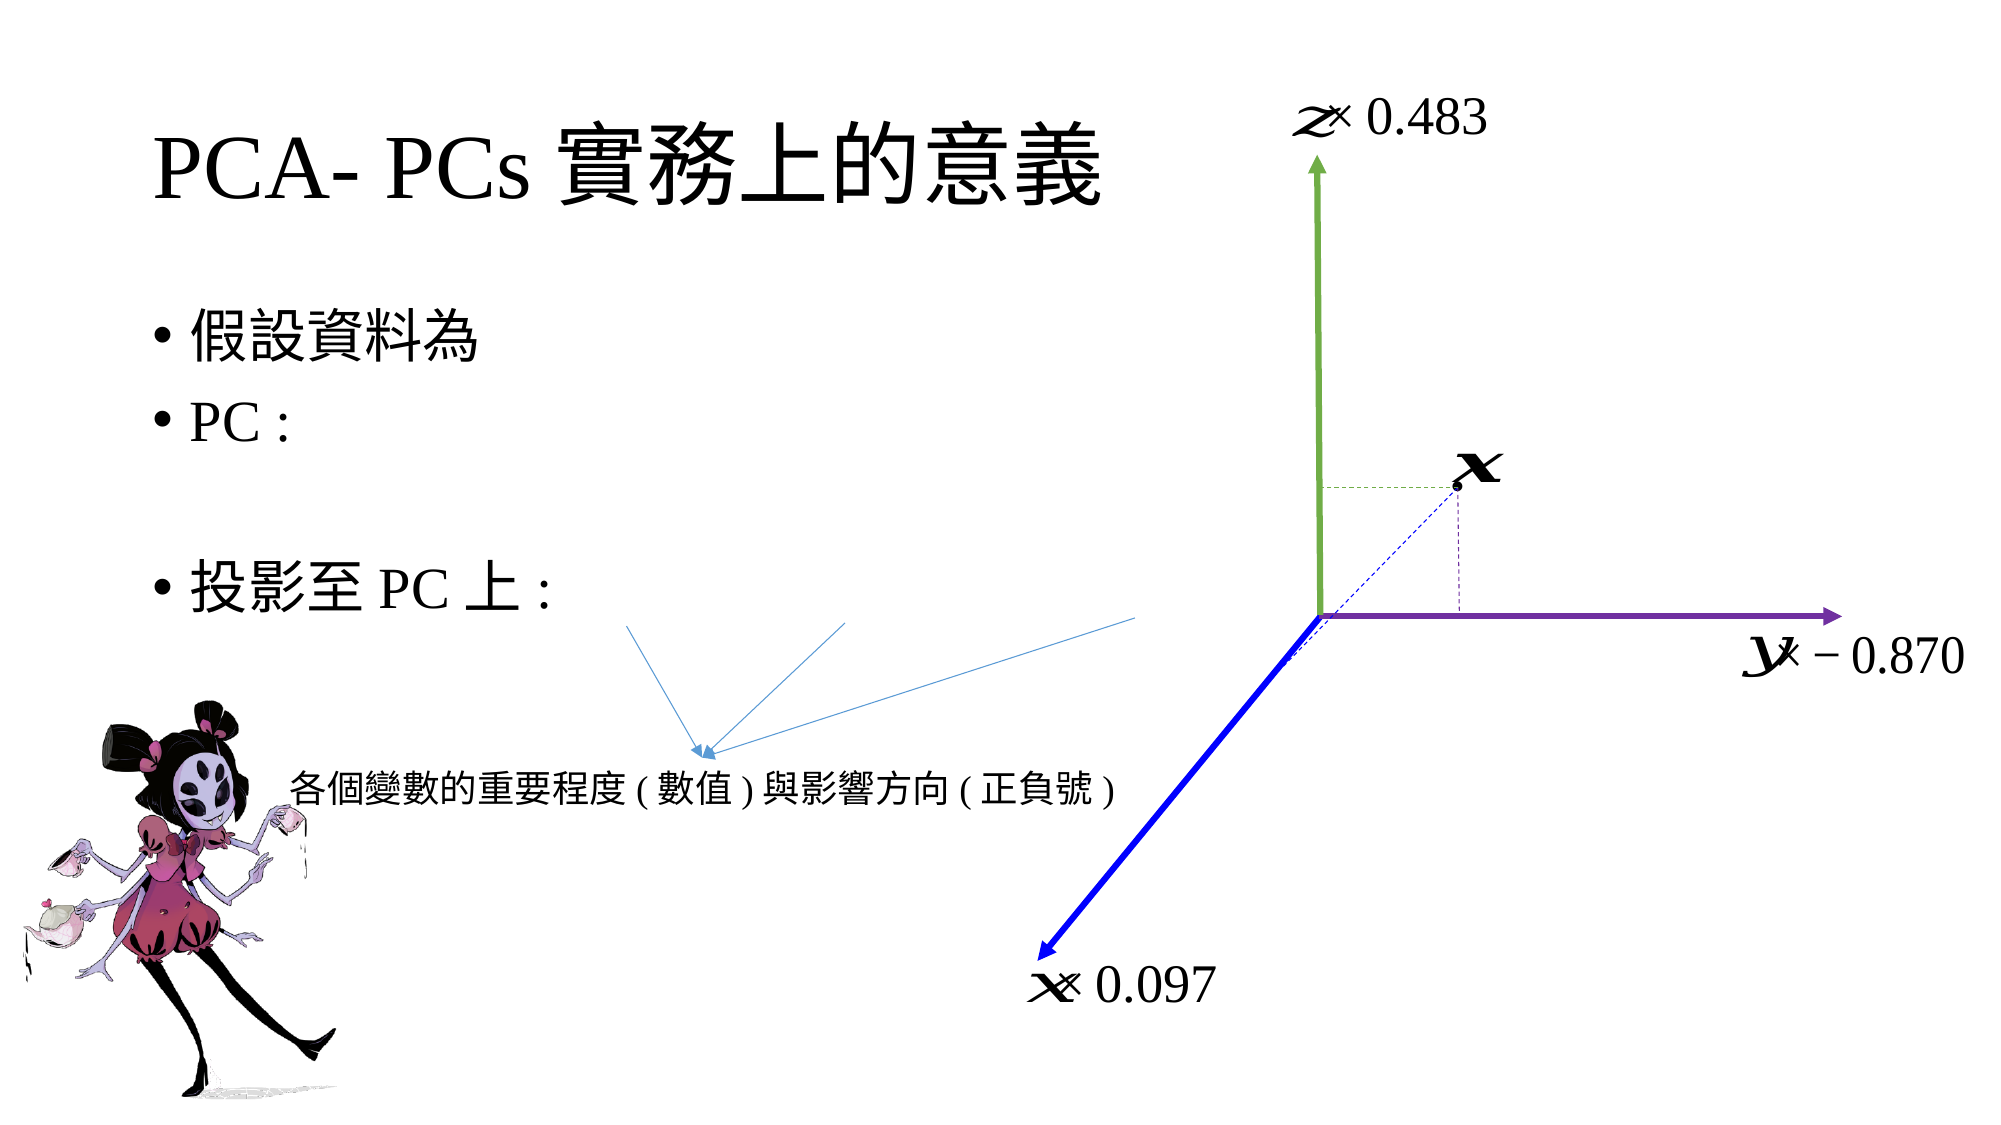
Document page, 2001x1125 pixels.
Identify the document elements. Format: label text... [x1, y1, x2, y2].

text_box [702, 617, 1135, 758]
text_box 各個變數的重要程度(數值)與影響方向(正負號) [384, 757, 1037, 818]
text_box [1037, 614, 1322, 961]
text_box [626, 626, 702, 758]
text_box . [1432, 399, 1483, 515]
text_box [1268, 487, 1458, 682]
title PCA- PCs實務上的意義 [137, 59, 1863, 278]
picture [0, 664, 384, 1125]
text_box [1317, 154, 1321, 487]
